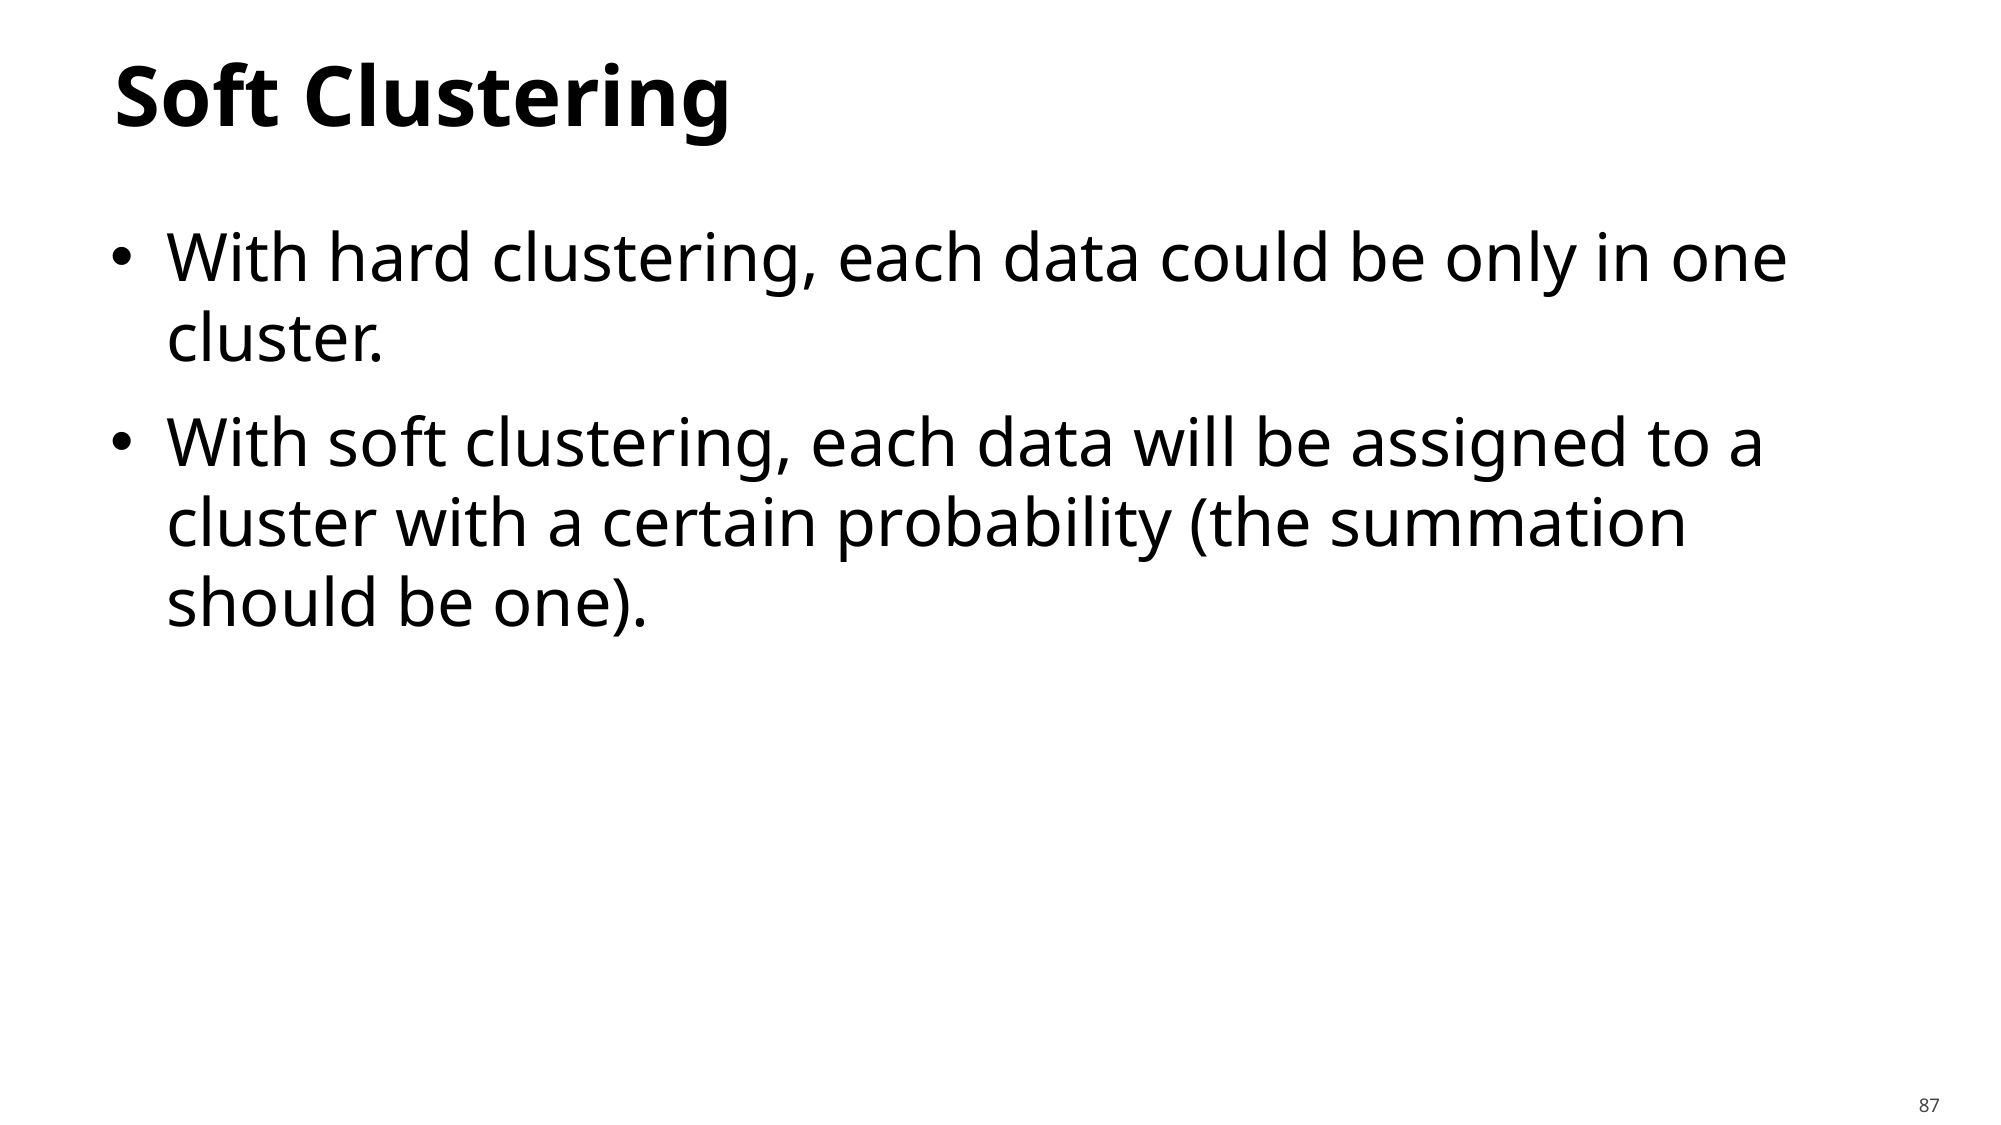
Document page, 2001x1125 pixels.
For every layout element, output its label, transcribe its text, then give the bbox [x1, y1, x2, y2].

list With hard clustering, each data could be only in one cluster. With soft clustering, each data will be assigned to a cluster with a certain probability (the summation should be one). [99, 200, 1900, 1075]
title Soft Clustering [99, 12, 1900, 175]
slide_number 87 [1794, 1080, 1955, 1125]
